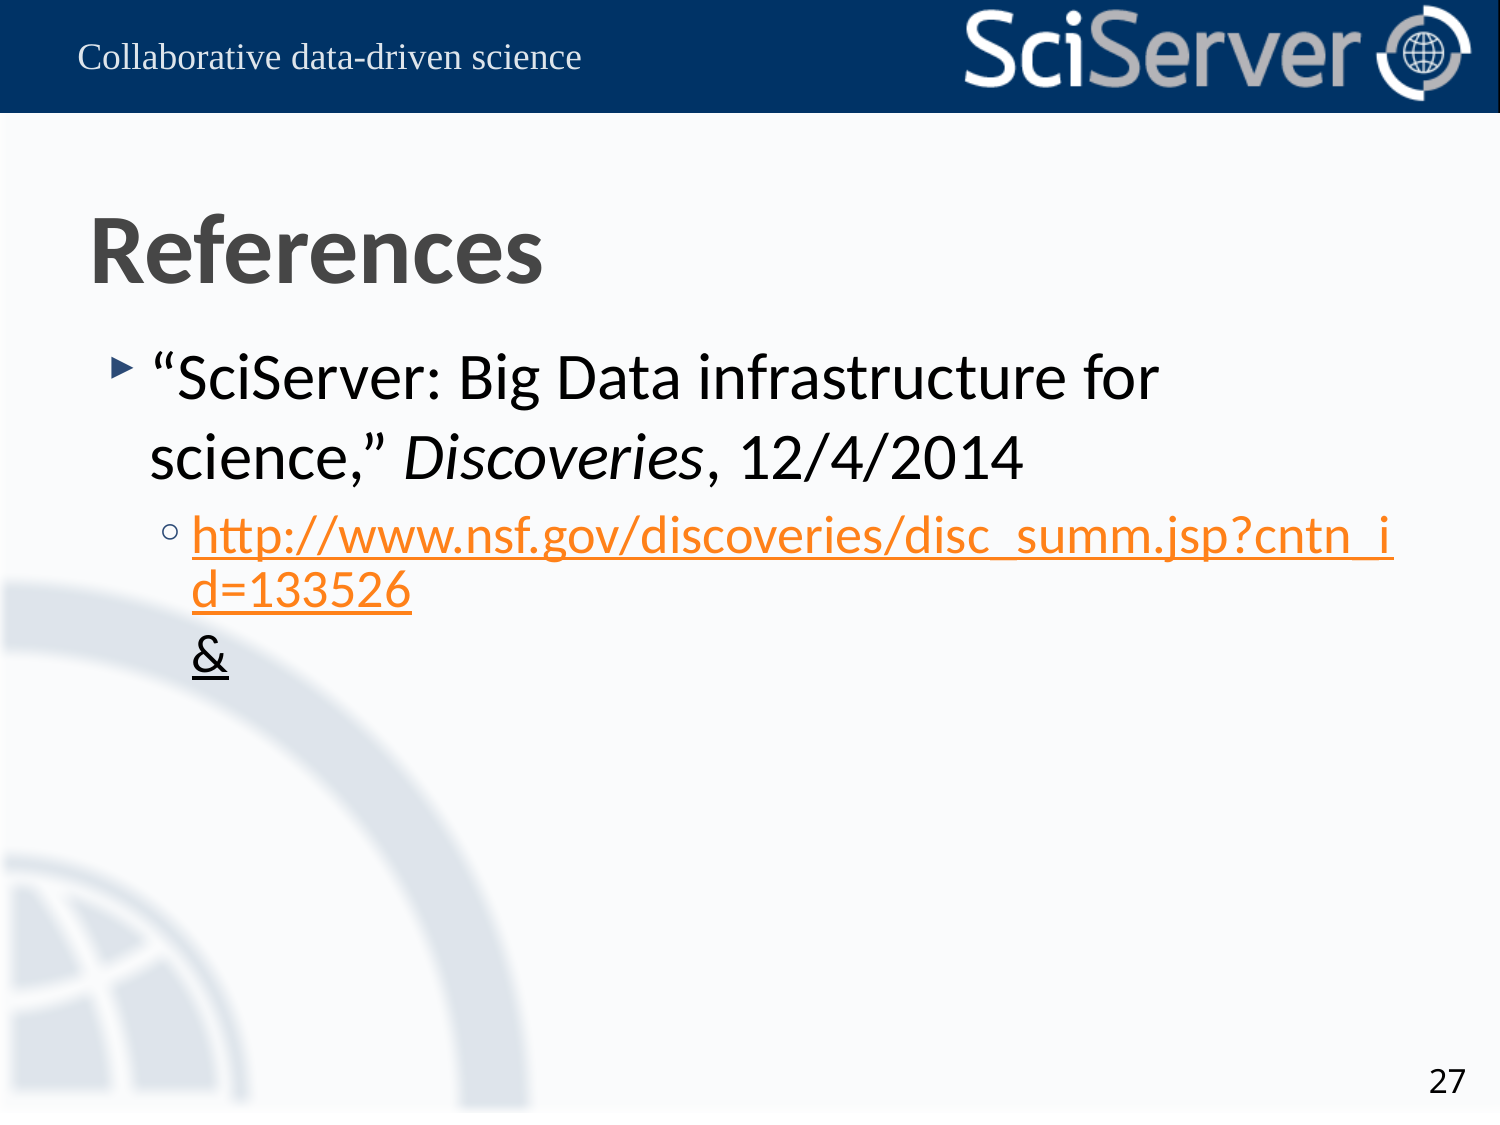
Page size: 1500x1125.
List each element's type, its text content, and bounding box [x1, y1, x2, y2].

title References [75, 162, 1425, 325]
slide_number 27 [1400, 1038, 1482, 1113]
picture [0, 0, 1500, 113]
list “SciServer: Big Data infrastructure for science,” Discoveries, 12/4/2014 http://www.nsf.gov/discoveries/disc_summ.jsp?cntn_id=133526& [75, 325, 1425, 1013]
